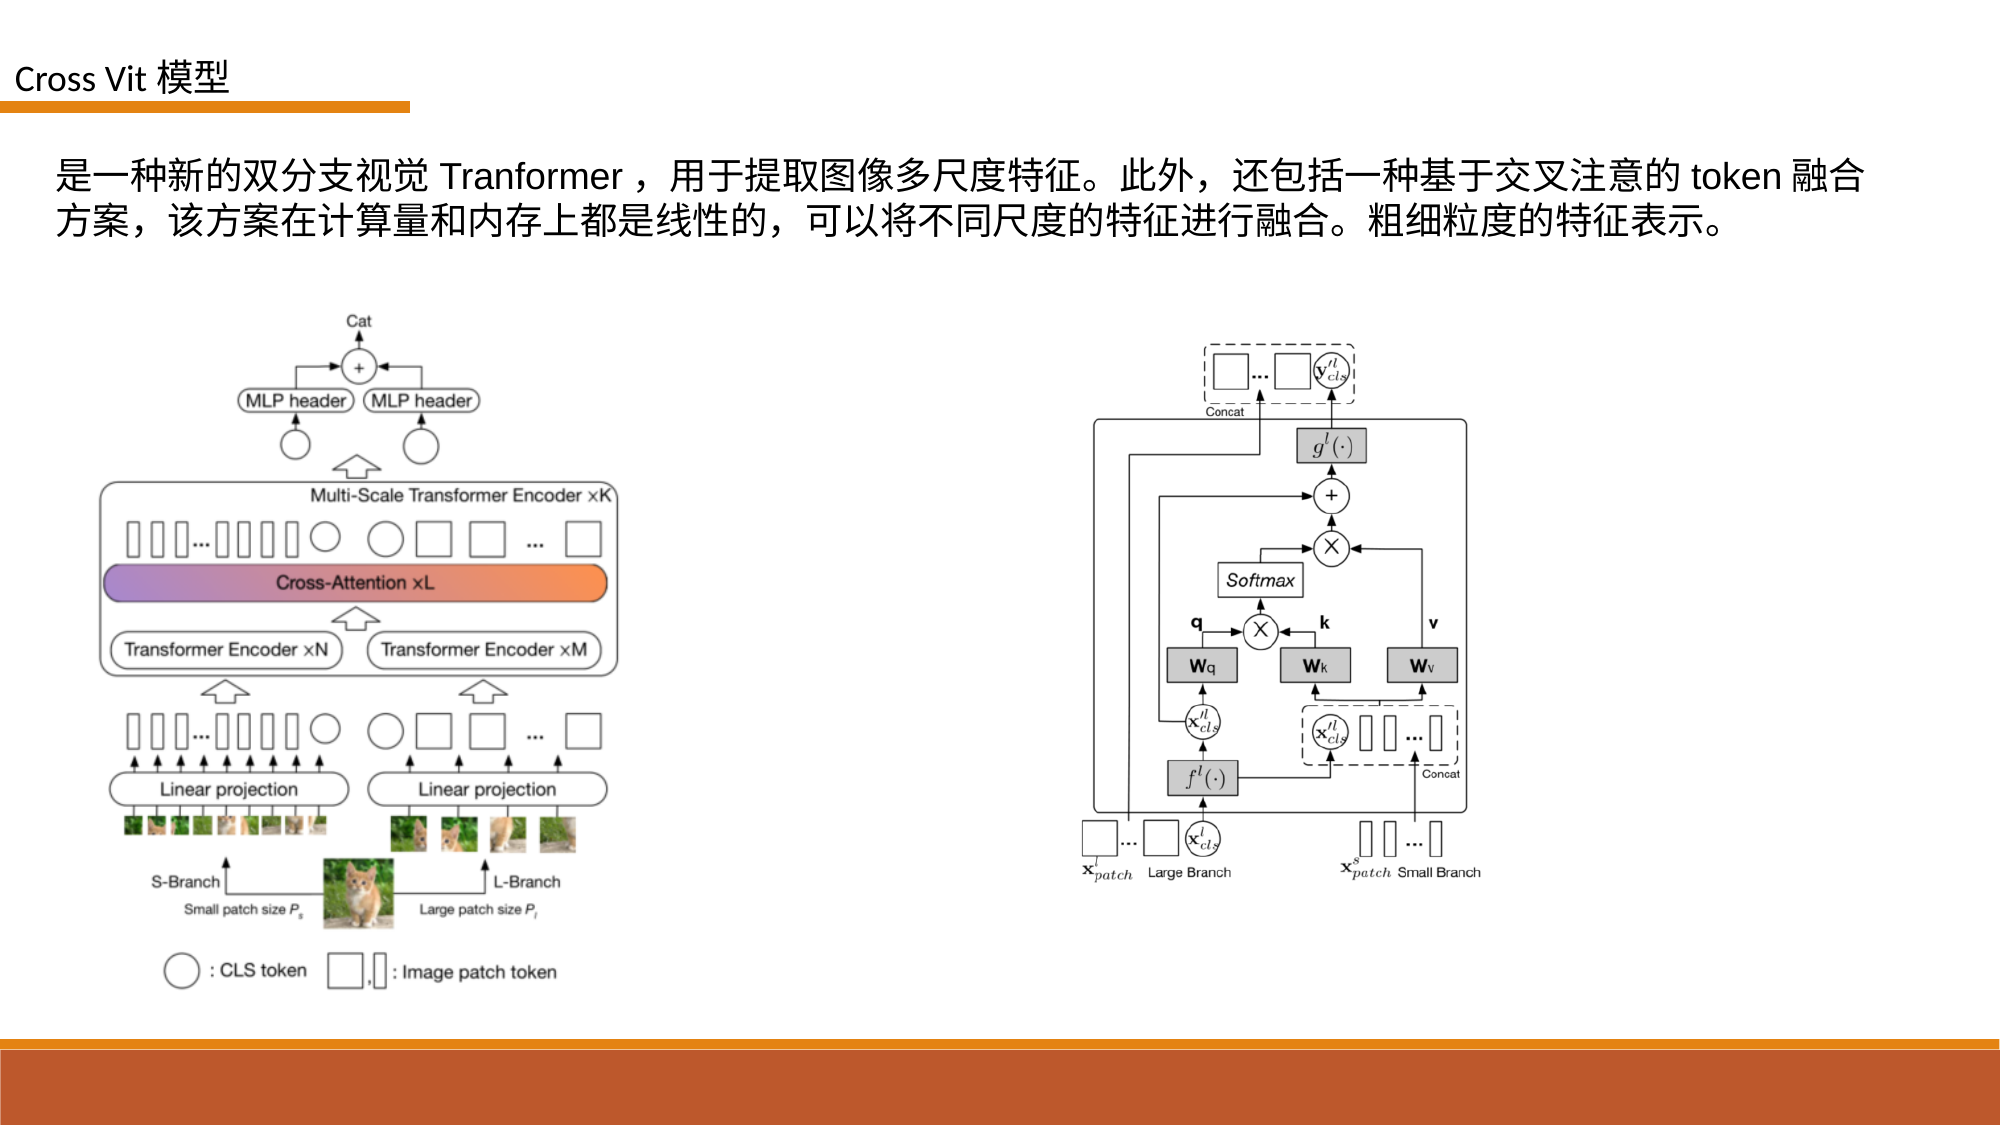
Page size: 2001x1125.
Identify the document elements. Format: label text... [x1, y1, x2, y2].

text_box Cross Vit模型 [0, 46, 411, 106]
text_box 是一种新的双分支视觉Tranformer，用于提取图像多尺度特征。此外，还包括一种基于交叉注意的token融合方案，该方案在计算量和内存上都是线性的，可以将不同尺度的特征进行融合。粗细粒度的特征表示。 [40, 144, 1892, 249]
picture [1028, 307, 1501, 898]
picture [0, 240, 639, 1000]
